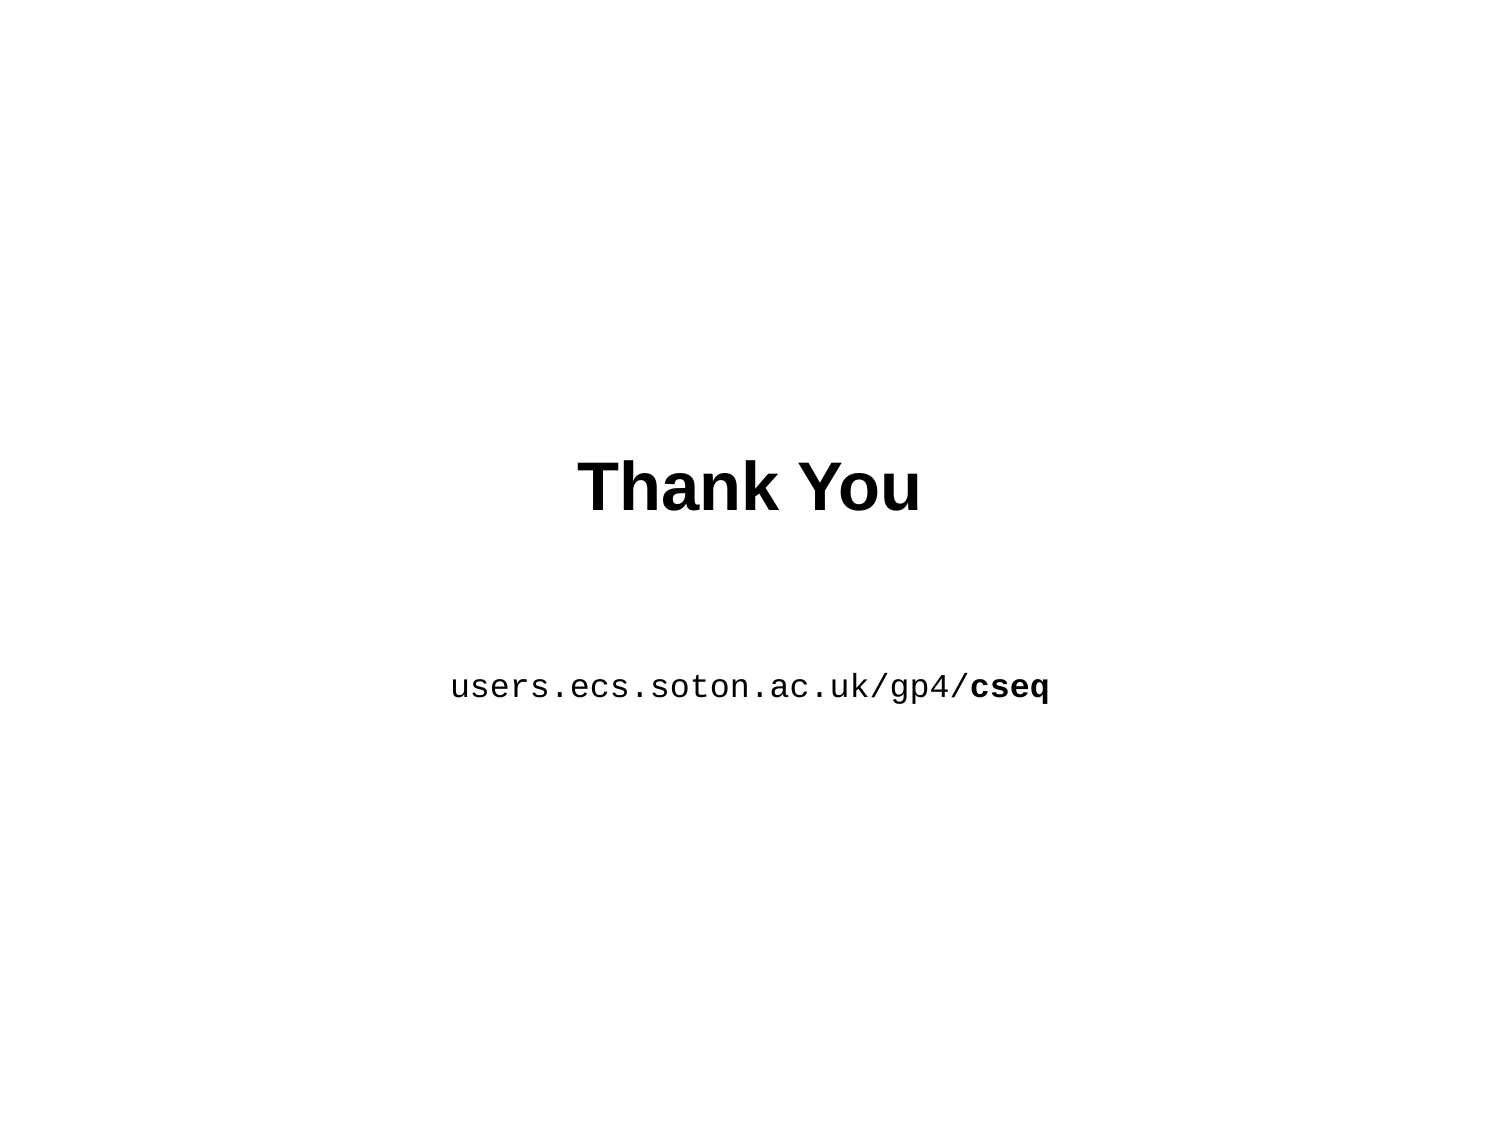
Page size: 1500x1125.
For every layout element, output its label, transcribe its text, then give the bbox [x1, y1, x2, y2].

text_box Thank You users.ecs.soton.ac.uk/gp4/cseq [24, 164, 1475, 788]
